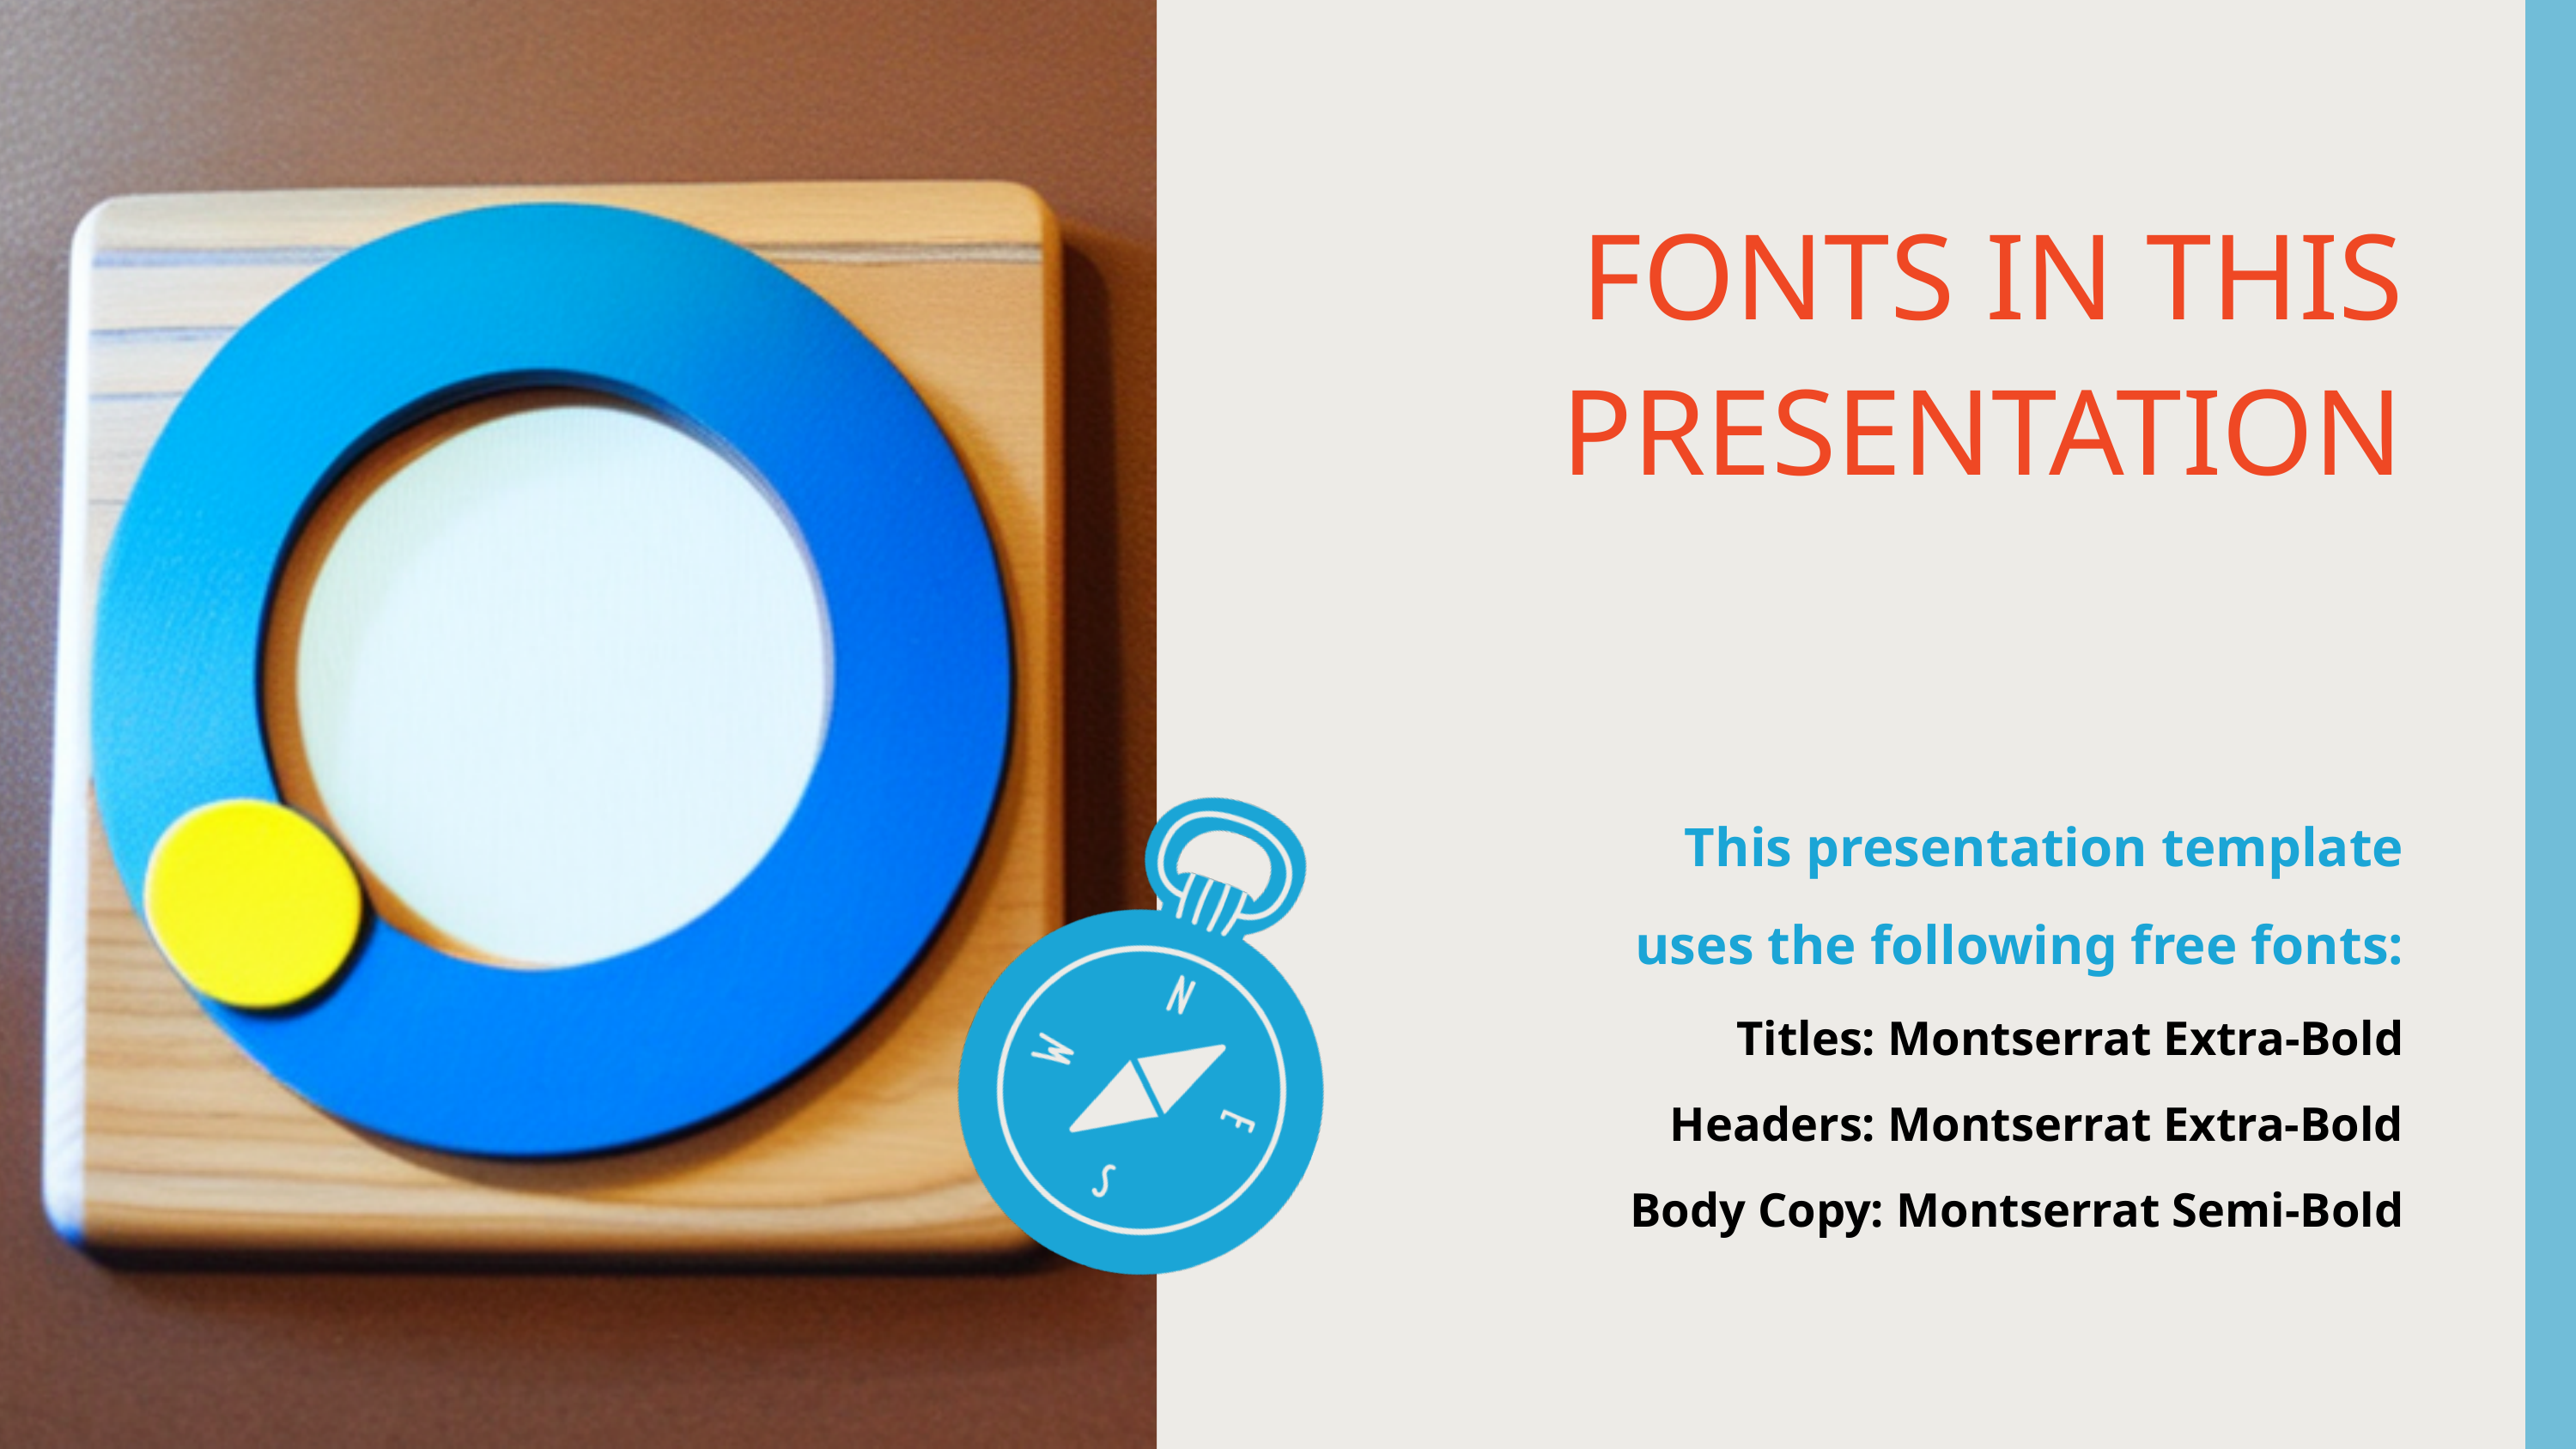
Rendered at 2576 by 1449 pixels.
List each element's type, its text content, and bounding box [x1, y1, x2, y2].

picture [0, 0, 1426, 1449]
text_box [1494, 779, 2405, 1186]
text_box FONTS IN THIS PRESENTATION [1373, 187, 2404, 499]
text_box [1979, 501, 2576, 948]
